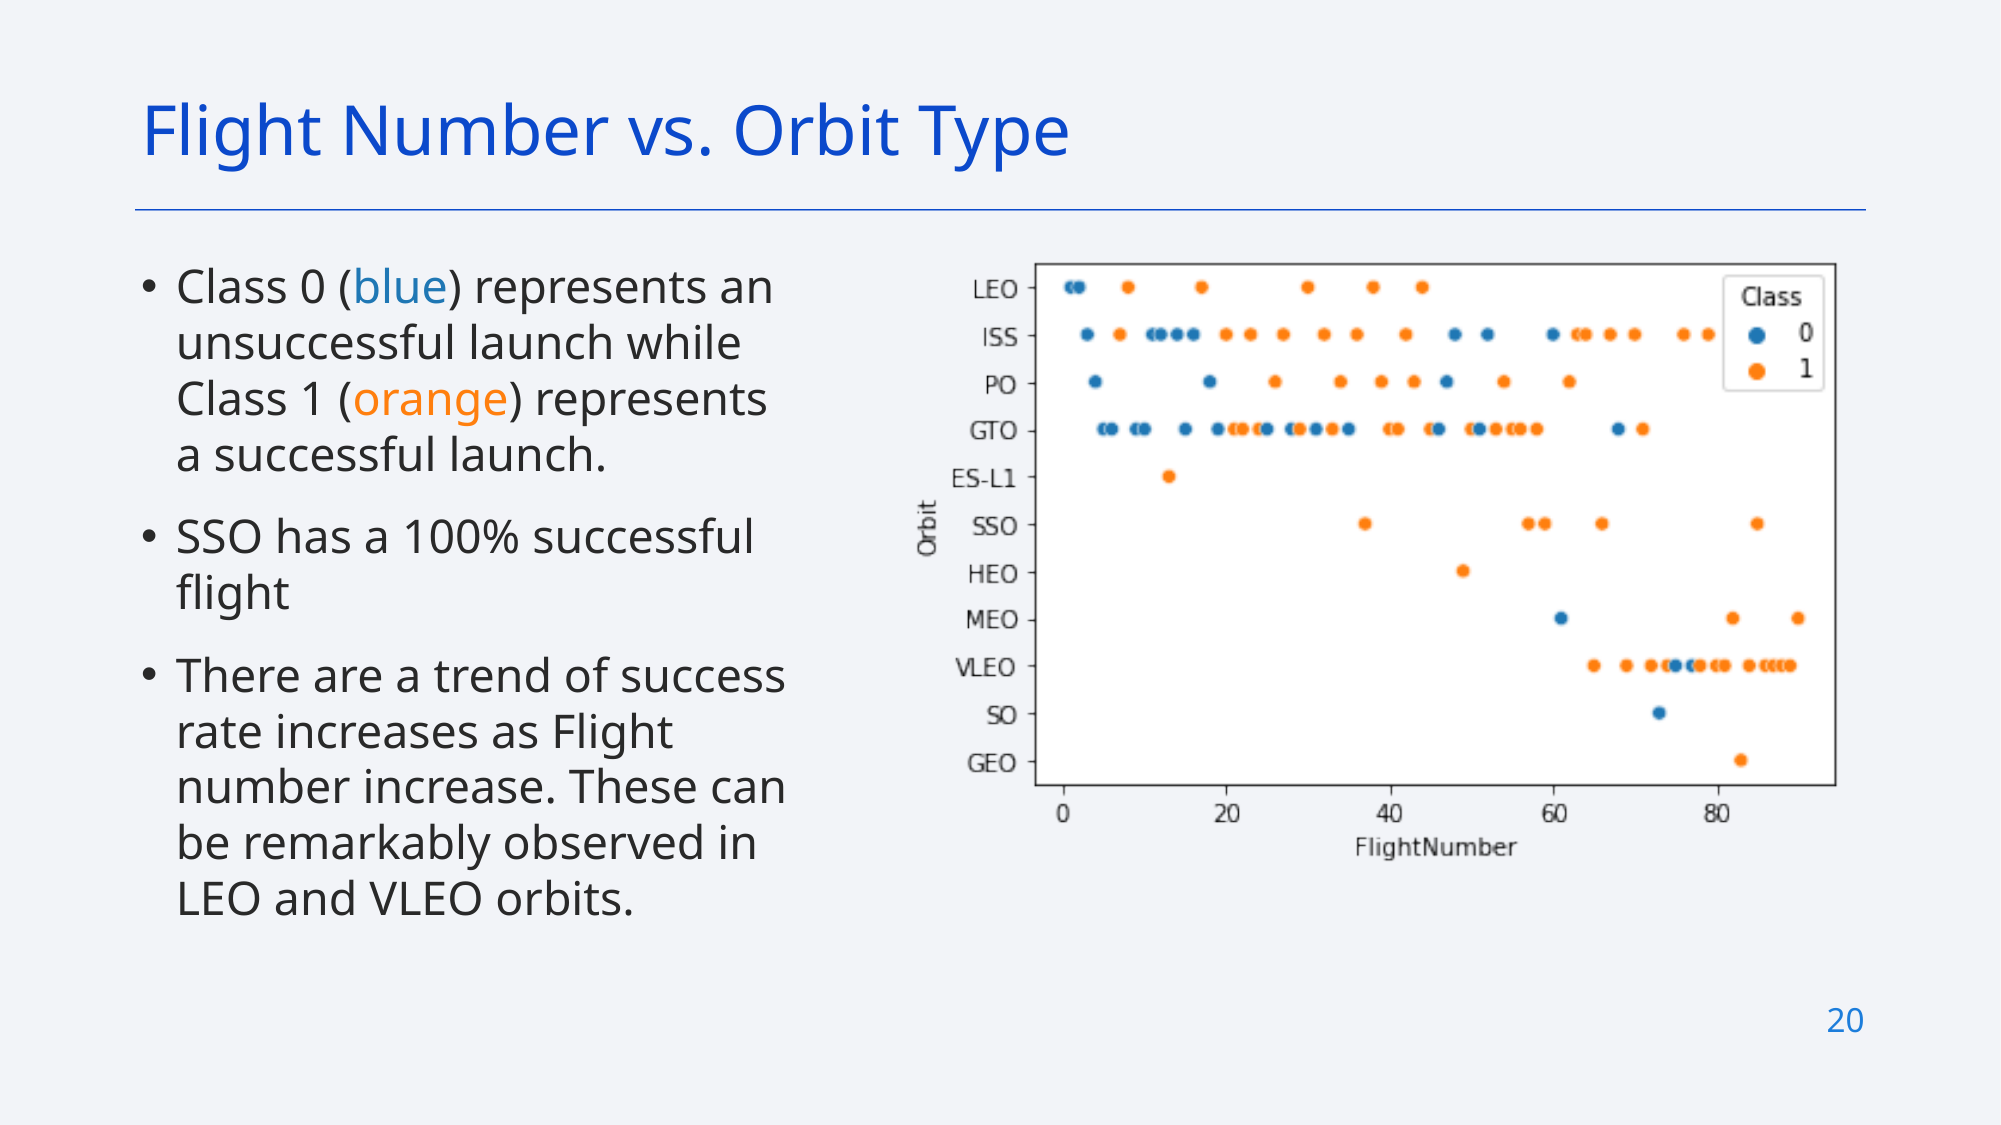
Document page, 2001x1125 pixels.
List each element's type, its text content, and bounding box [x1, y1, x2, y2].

picture [0, 0, 2001, 1125]
text_box Flight Number vs. Orbit Type [126, 88, 1852, 179]
list Class 0 (blue) represents an unsuccessful launch while Class 1 (orange) represents a successful launch. SSO has a 100% successful flight There are a trend of success rate increases as Flight number increase. These can be remarkably observed in LEO and VLEO orbits. [126, 249, 809, 989]
slide_number 20 [1429, 988, 1880, 1055]
